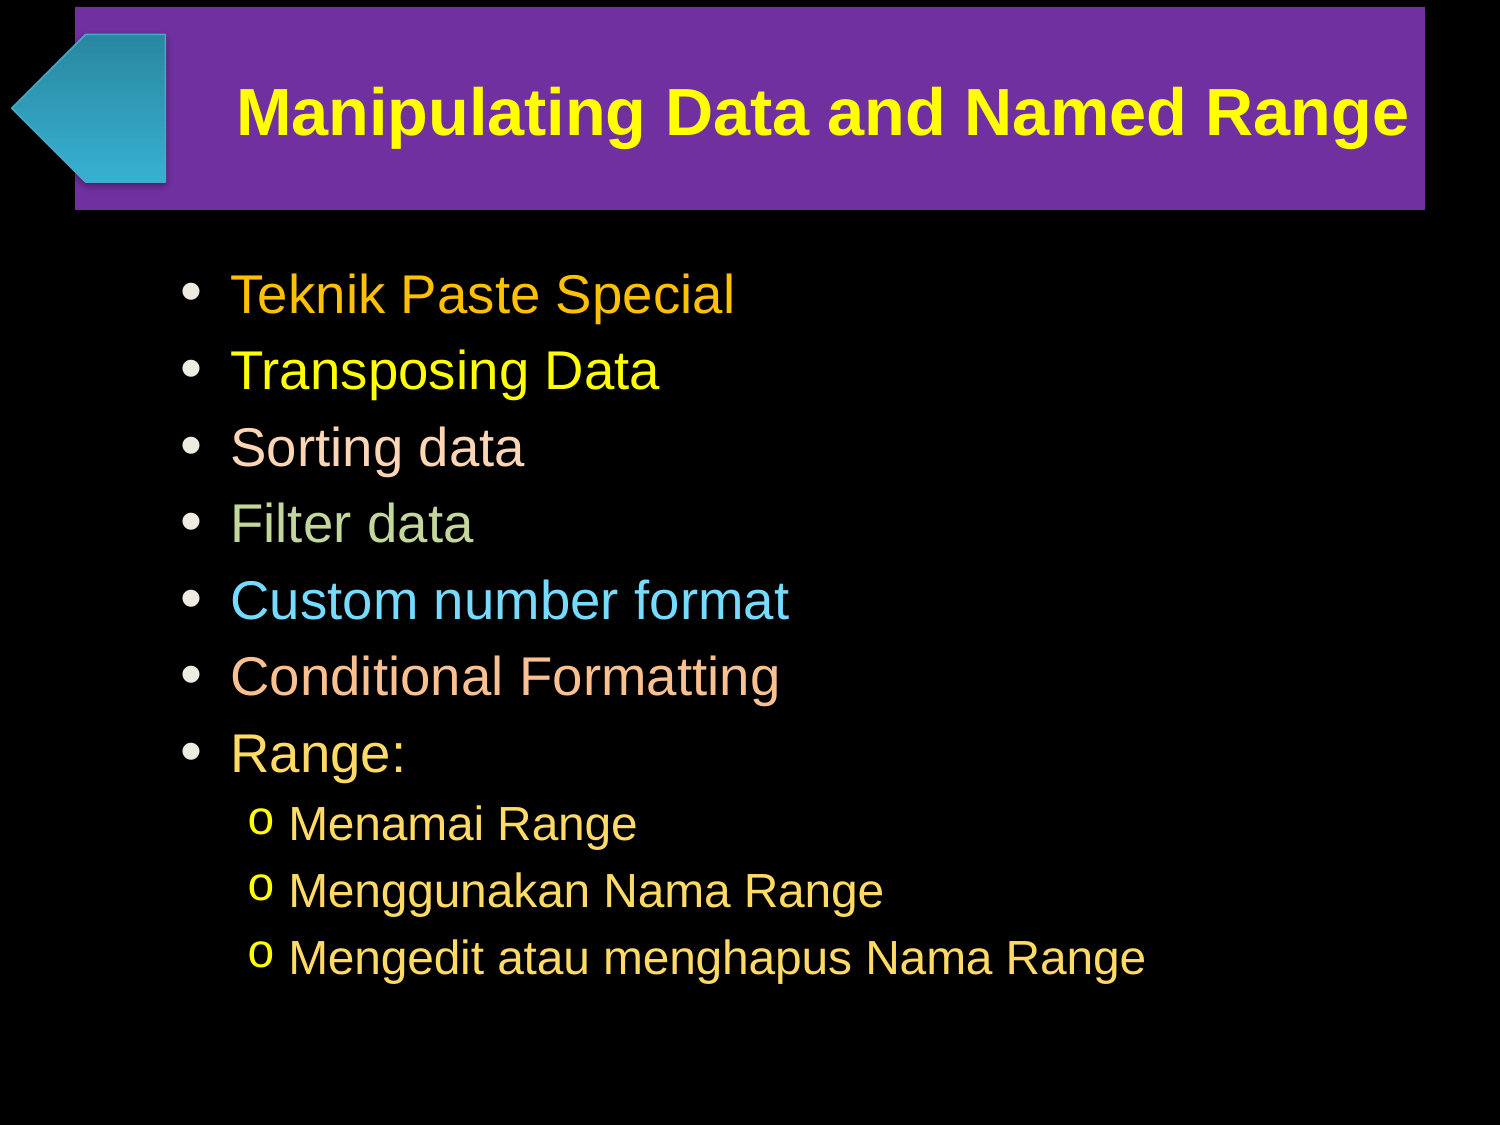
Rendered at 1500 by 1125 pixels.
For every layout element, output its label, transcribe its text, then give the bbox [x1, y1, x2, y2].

list Teknik Paste Special Transposing Data Sorting data Filter data Custom number format Conditional Formatting Range: Menamai Range Menggunakan Nama Range Mengedit atau menghapus Nama Range [165, 250, 1426, 994]
title Manipulating Data and Named Range [74, 6, 1426, 211]
text_box [11, 33, 167, 183]
